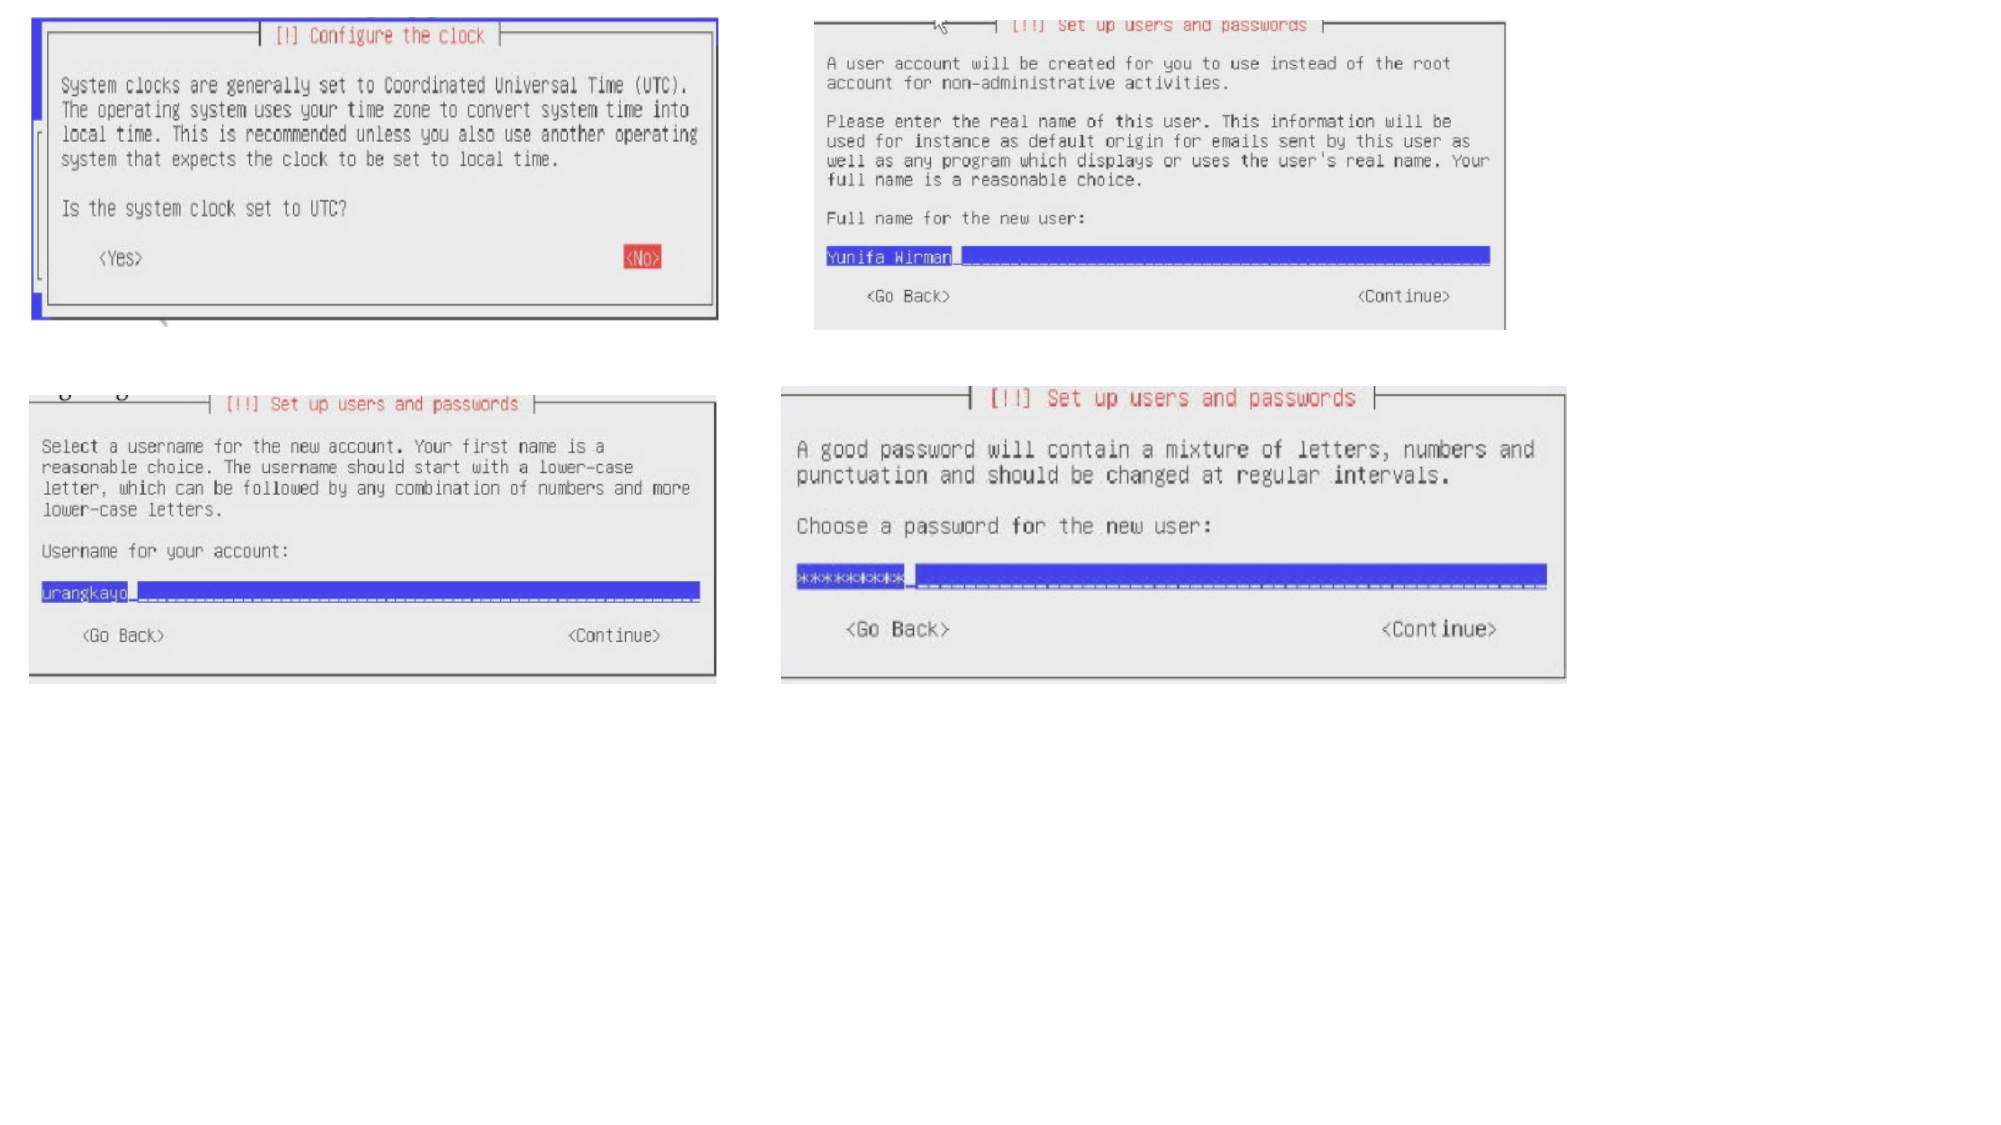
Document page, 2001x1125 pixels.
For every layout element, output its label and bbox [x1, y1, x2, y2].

picture [29, 395, 719, 684]
picture [29, 17, 721, 327]
picture [781, 386, 1567, 684]
picture [814, 20, 1507, 330]
